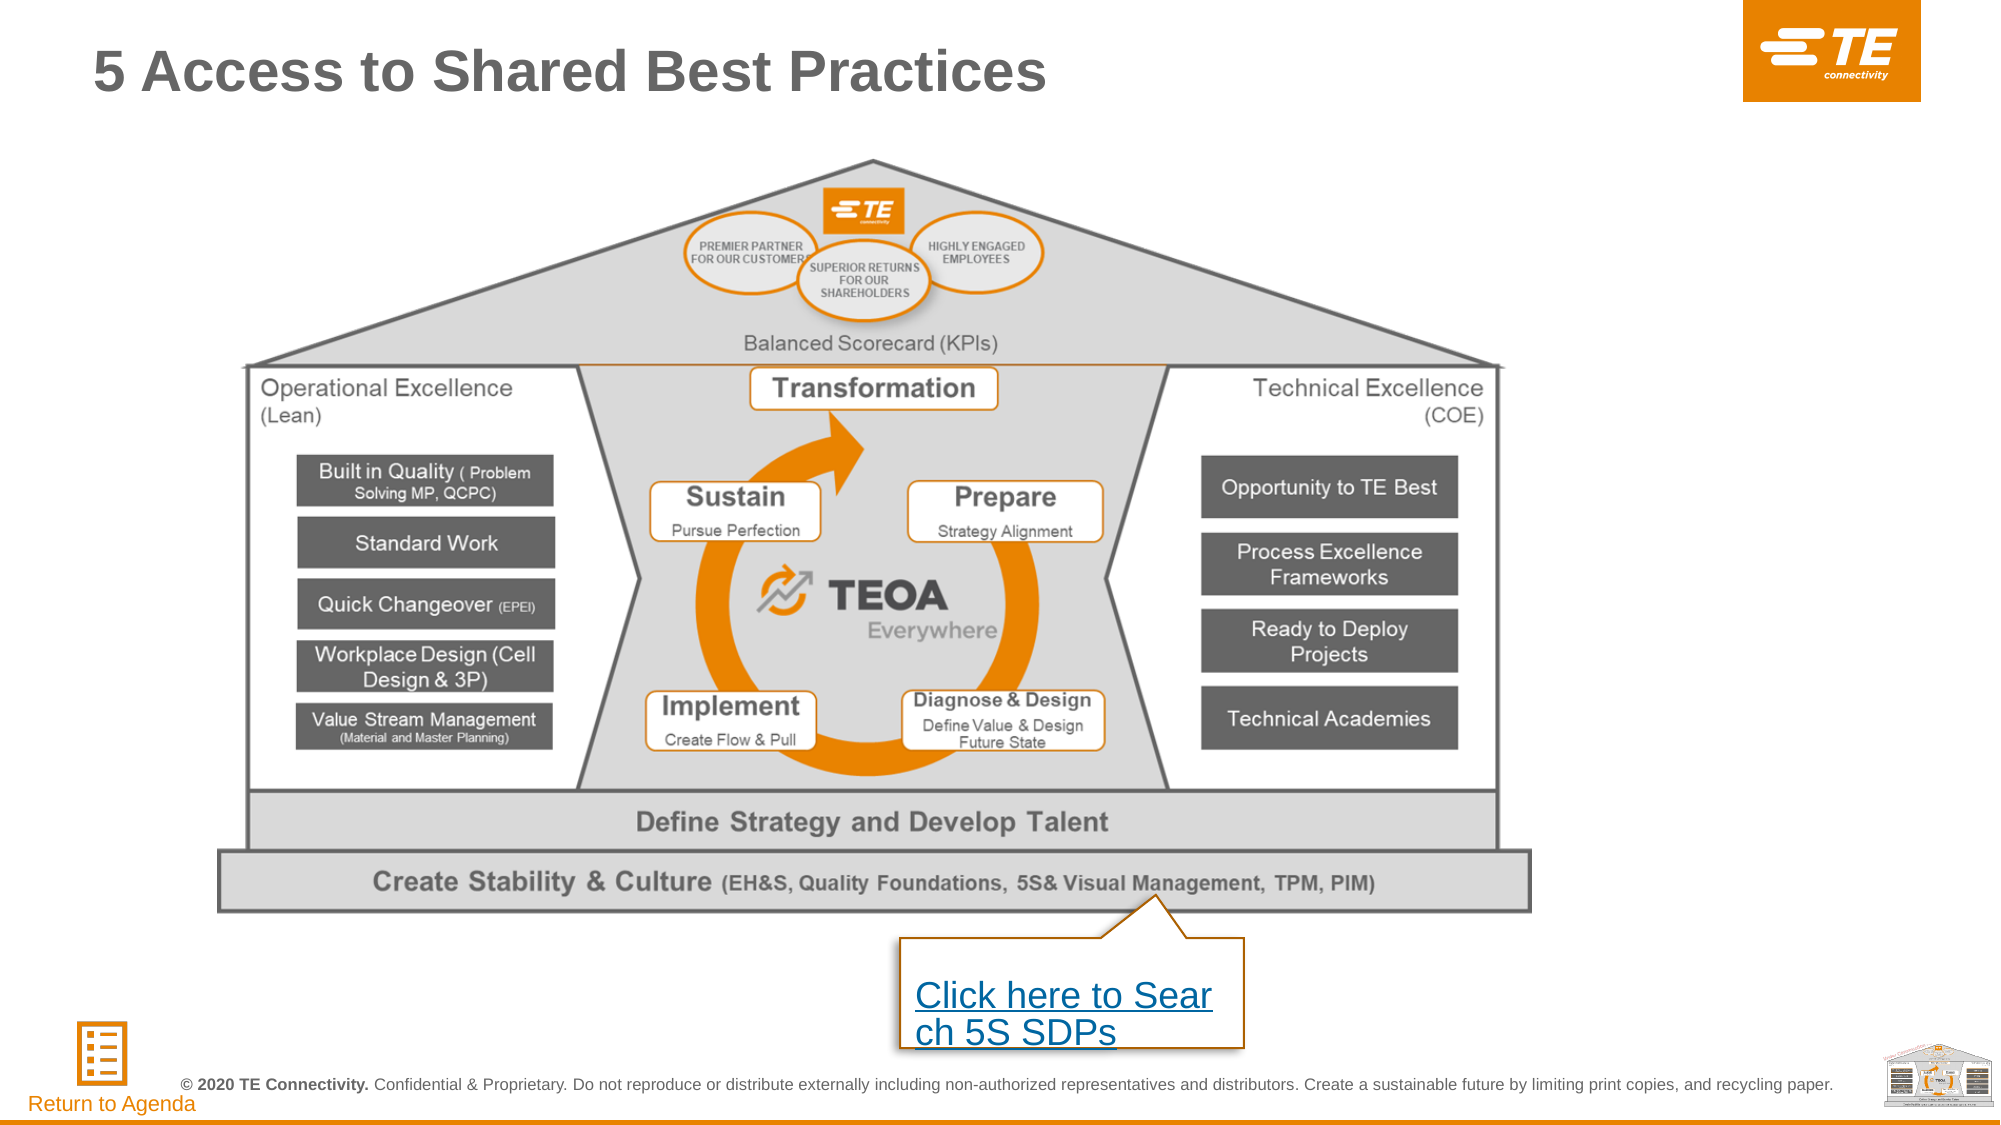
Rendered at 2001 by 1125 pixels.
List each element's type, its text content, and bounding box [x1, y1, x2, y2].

title 5 Access to Shared Best Practices [93, 33, 1707, 108]
picture [217, 158, 1532, 915]
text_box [6, 1015, 218, 1125]
text_box Click here to Search 5S SDPs [899, 915, 1245, 1050]
picture [1878, 1038, 1994, 1107]
picture [1743, 0, 1921, 102]
